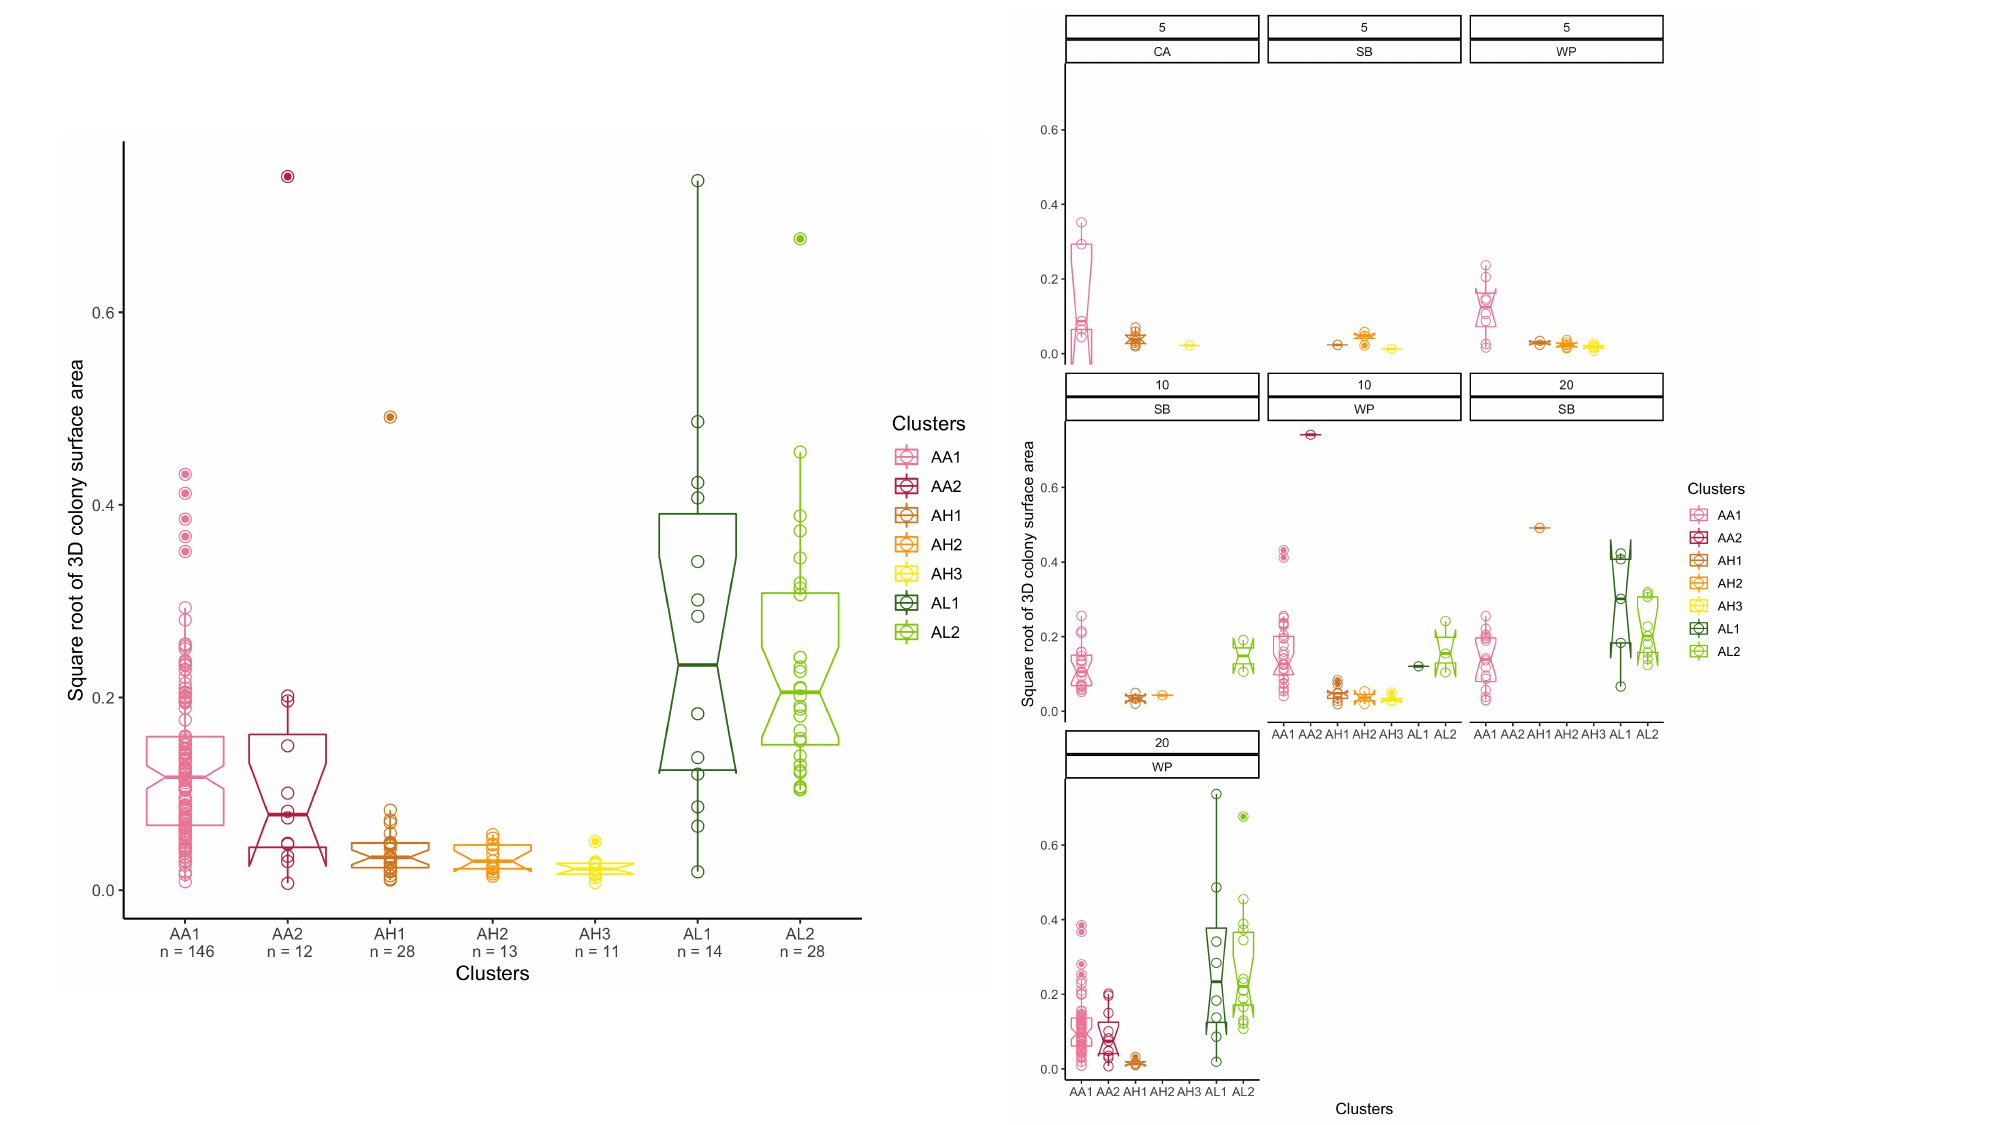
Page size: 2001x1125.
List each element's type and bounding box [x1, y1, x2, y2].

picture [58, 131, 986, 994]
picture [1014, 6, 1761, 1125]
